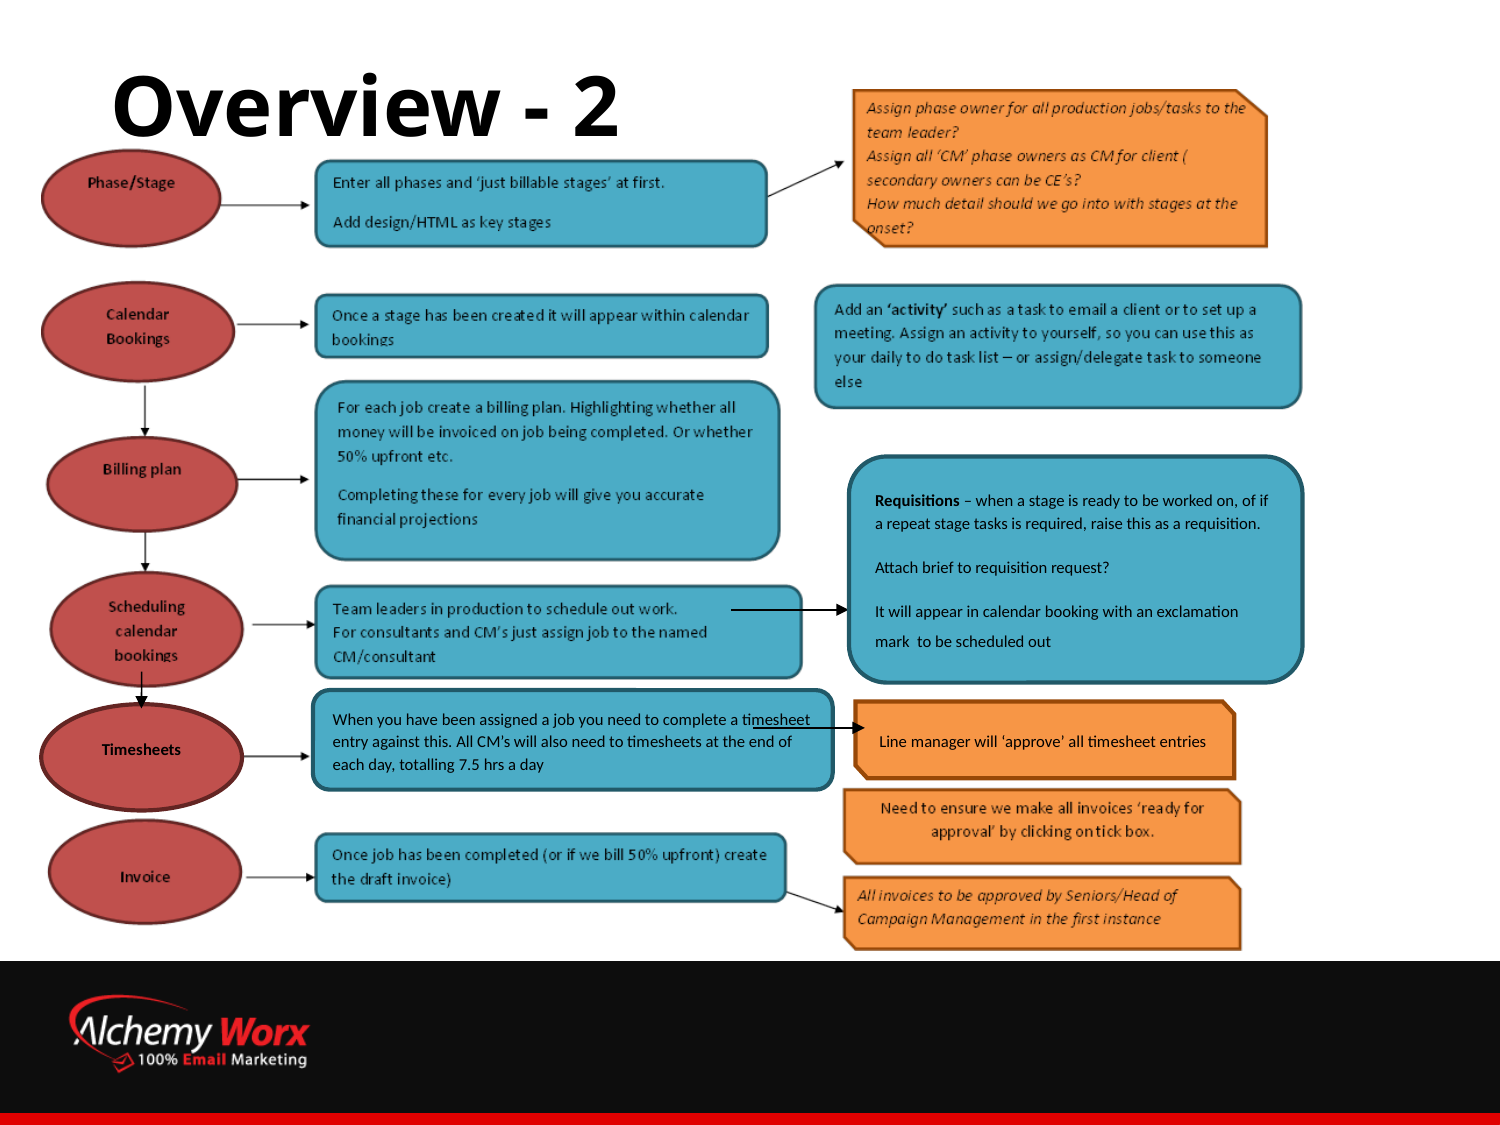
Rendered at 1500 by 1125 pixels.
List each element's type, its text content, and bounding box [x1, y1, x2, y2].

picture [41, 975, 339, 1094]
picture [41, 89, 1303, 951]
title Overview - 2 [74, 44, 656, 88]
